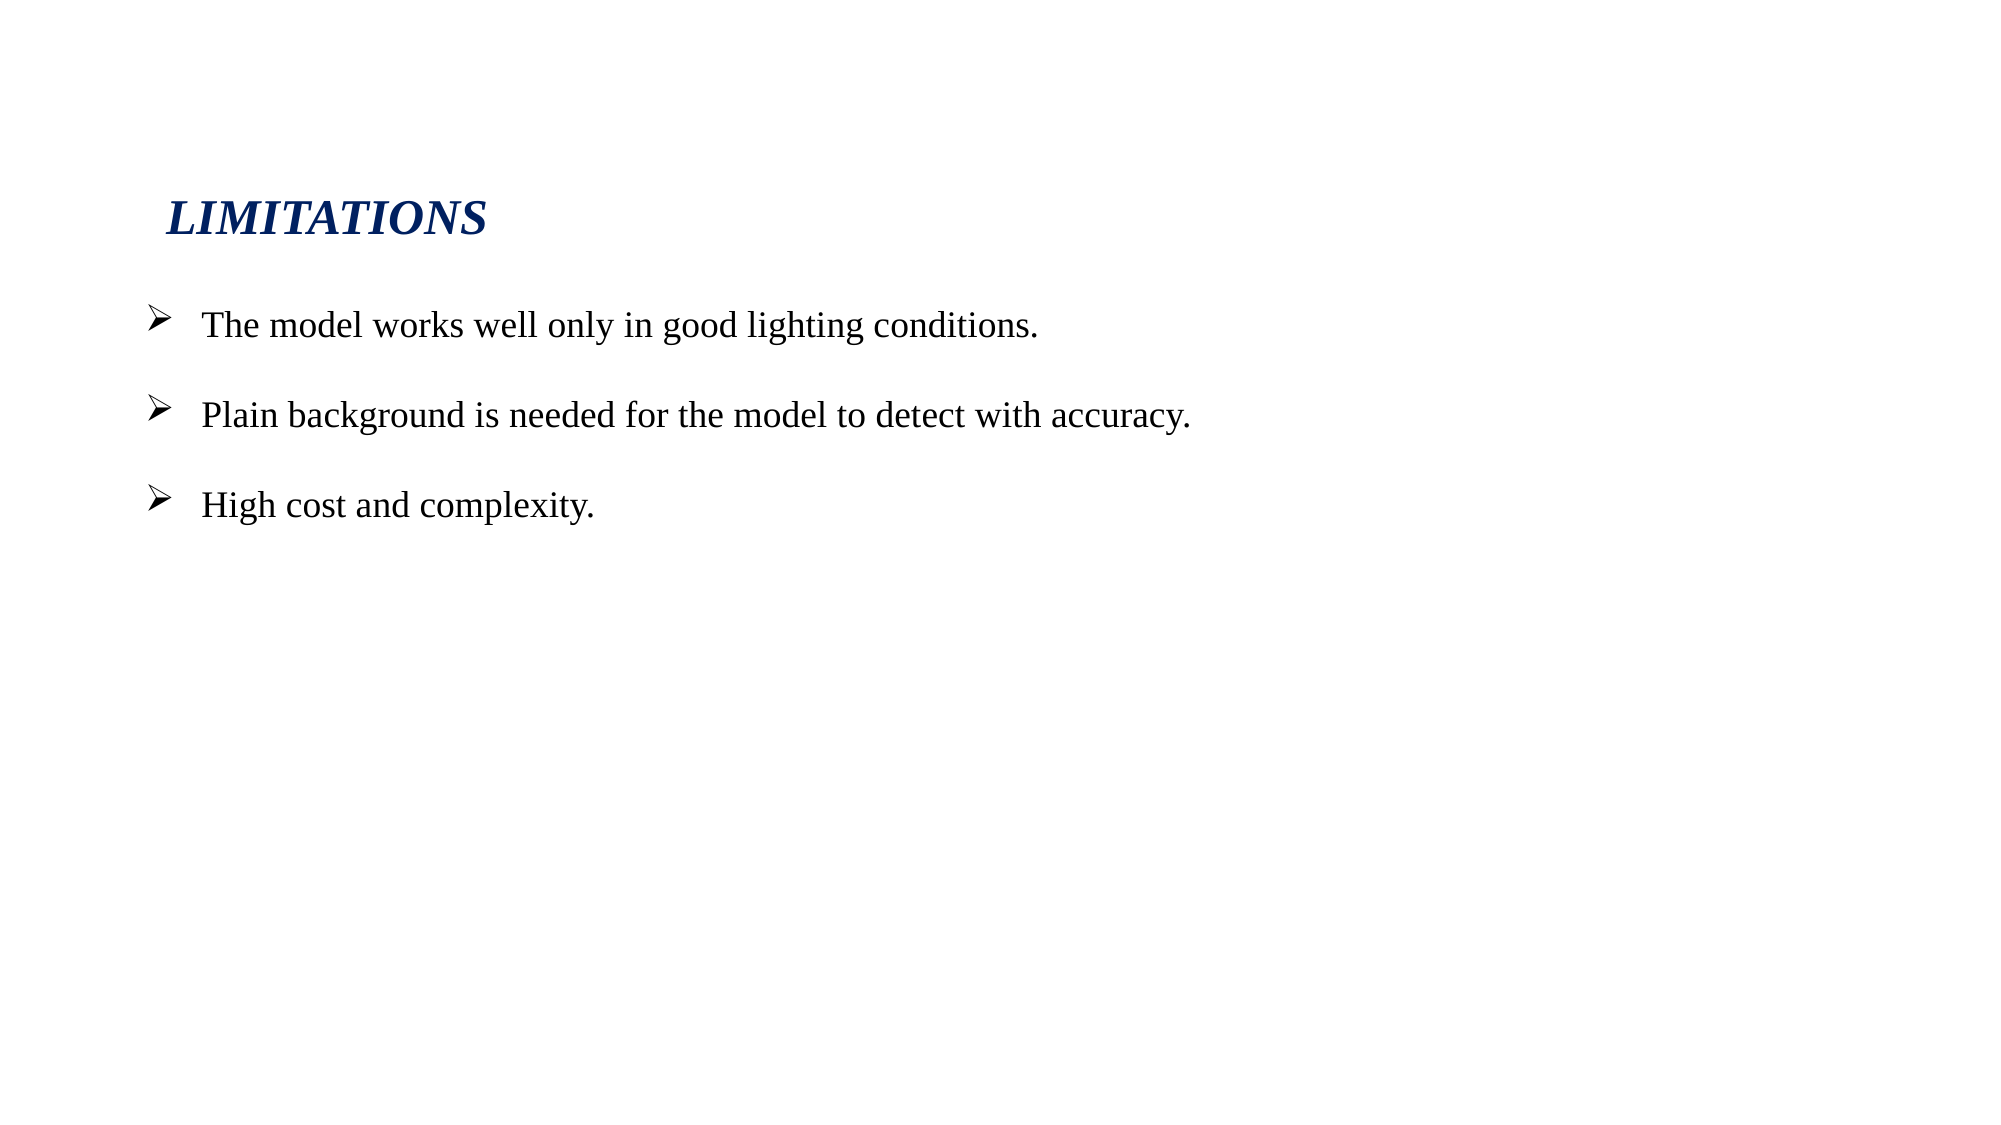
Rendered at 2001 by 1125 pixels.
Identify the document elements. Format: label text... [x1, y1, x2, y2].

text_box The model works well only in good lighting conditions. Plain background is needed for the model to detect with accuracy. High cost and complexity. [130, 247, 2000, 608]
title LIMITATIONS [165, 184, 980, 247]
